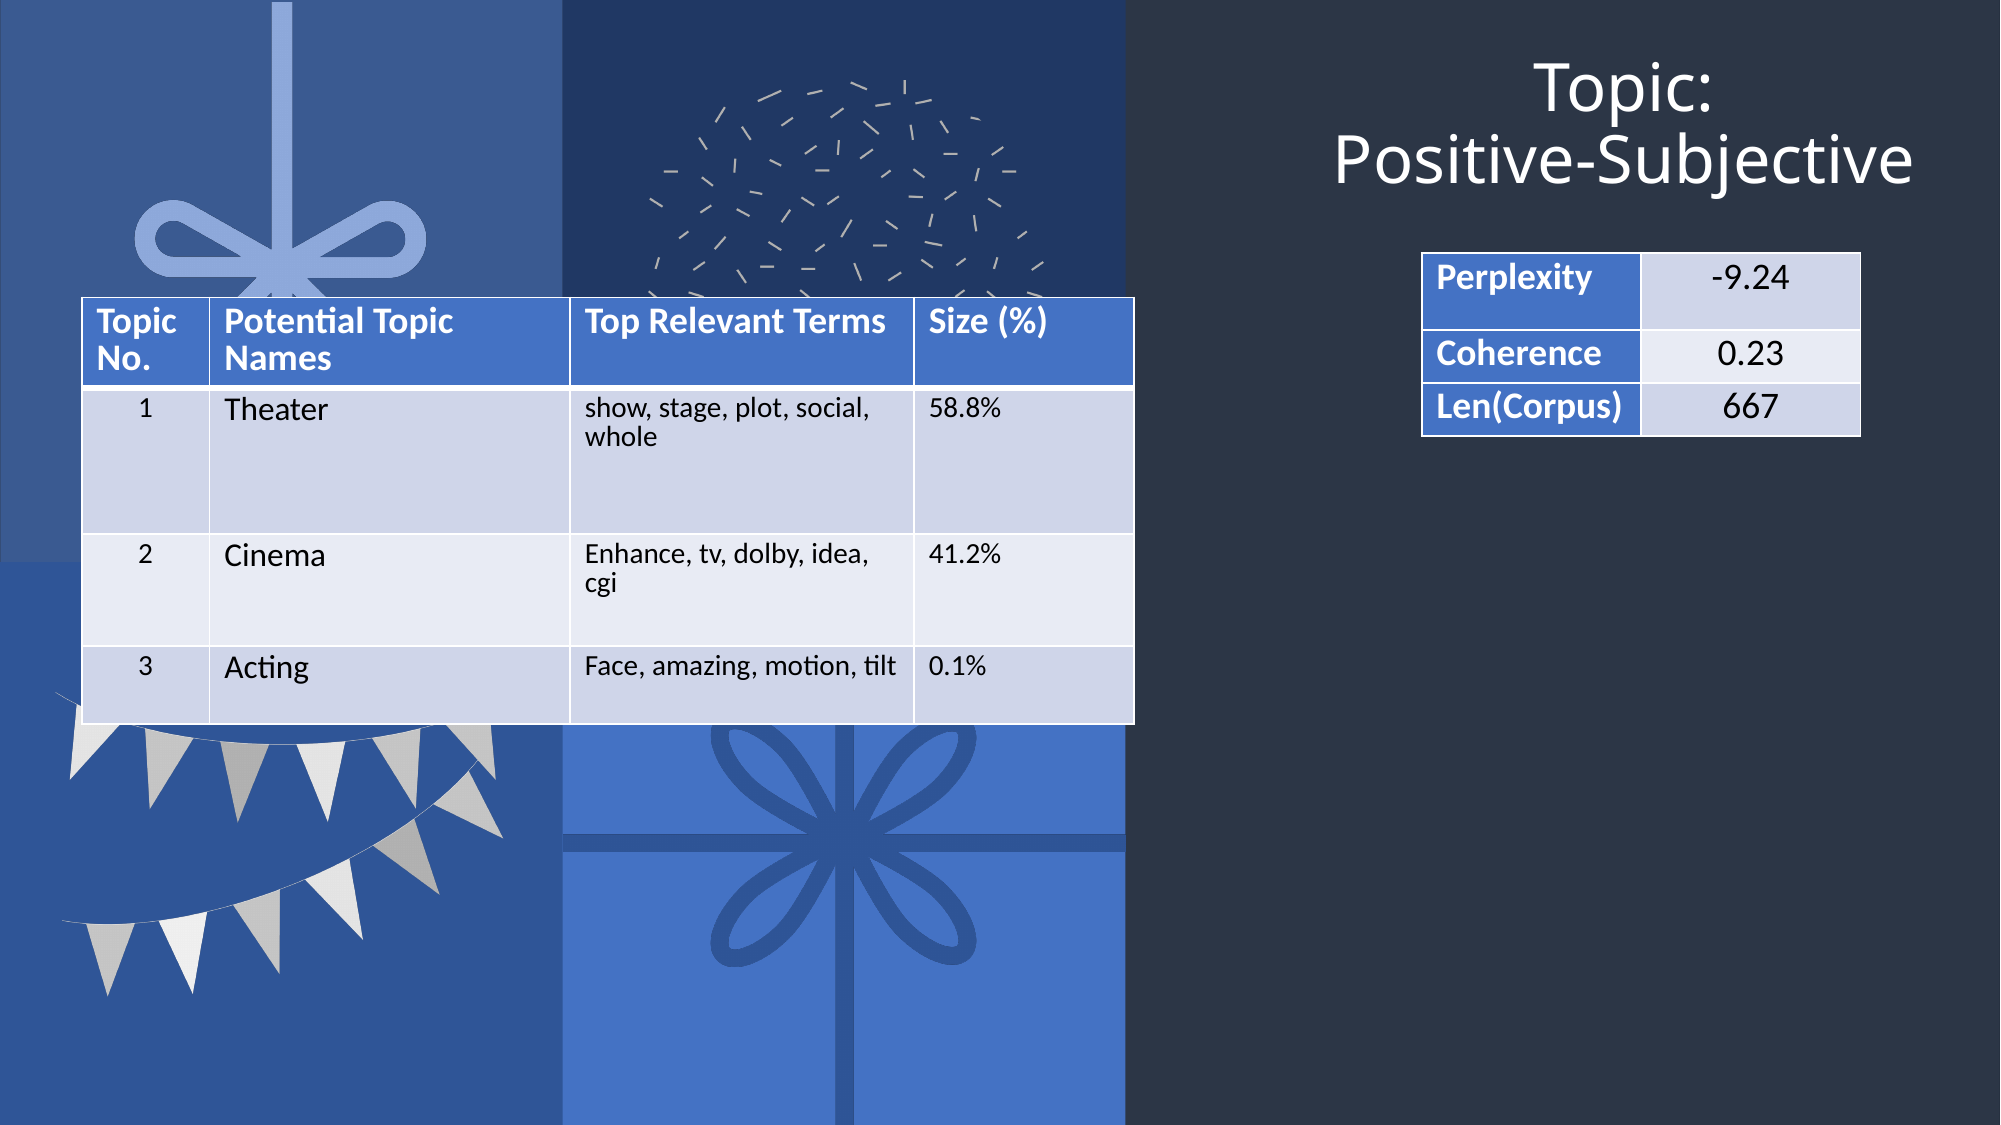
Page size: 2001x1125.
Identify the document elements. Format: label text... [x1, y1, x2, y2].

text_box [1127, 0, 2000, 1125]
table_header -9.24 [1642, 254, 1860, 329]
table_header Perplexity [1423, 254, 1640, 329]
table_cell 41.2% [1124, 535, 1133, 645]
title Topic: Positive-Subjective [1249, 127, 2000, 206]
table_cell 0.23 [1642, 331, 1860, 382]
table_cell 0.1% [1126, 647, 1133, 723]
picture [0, 0, 1126, 1125]
table_cell Coherence [1423, 331, 1640, 382]
table_cell Len(Corpus) [1423, 384, 1640, 435]
table_cell 58.8% [1124, 391, 1133, 533]
table_header Size (%) [1124, 298, 1133, 385]
table_cell 667 [1642, 384, 1860, 435]
